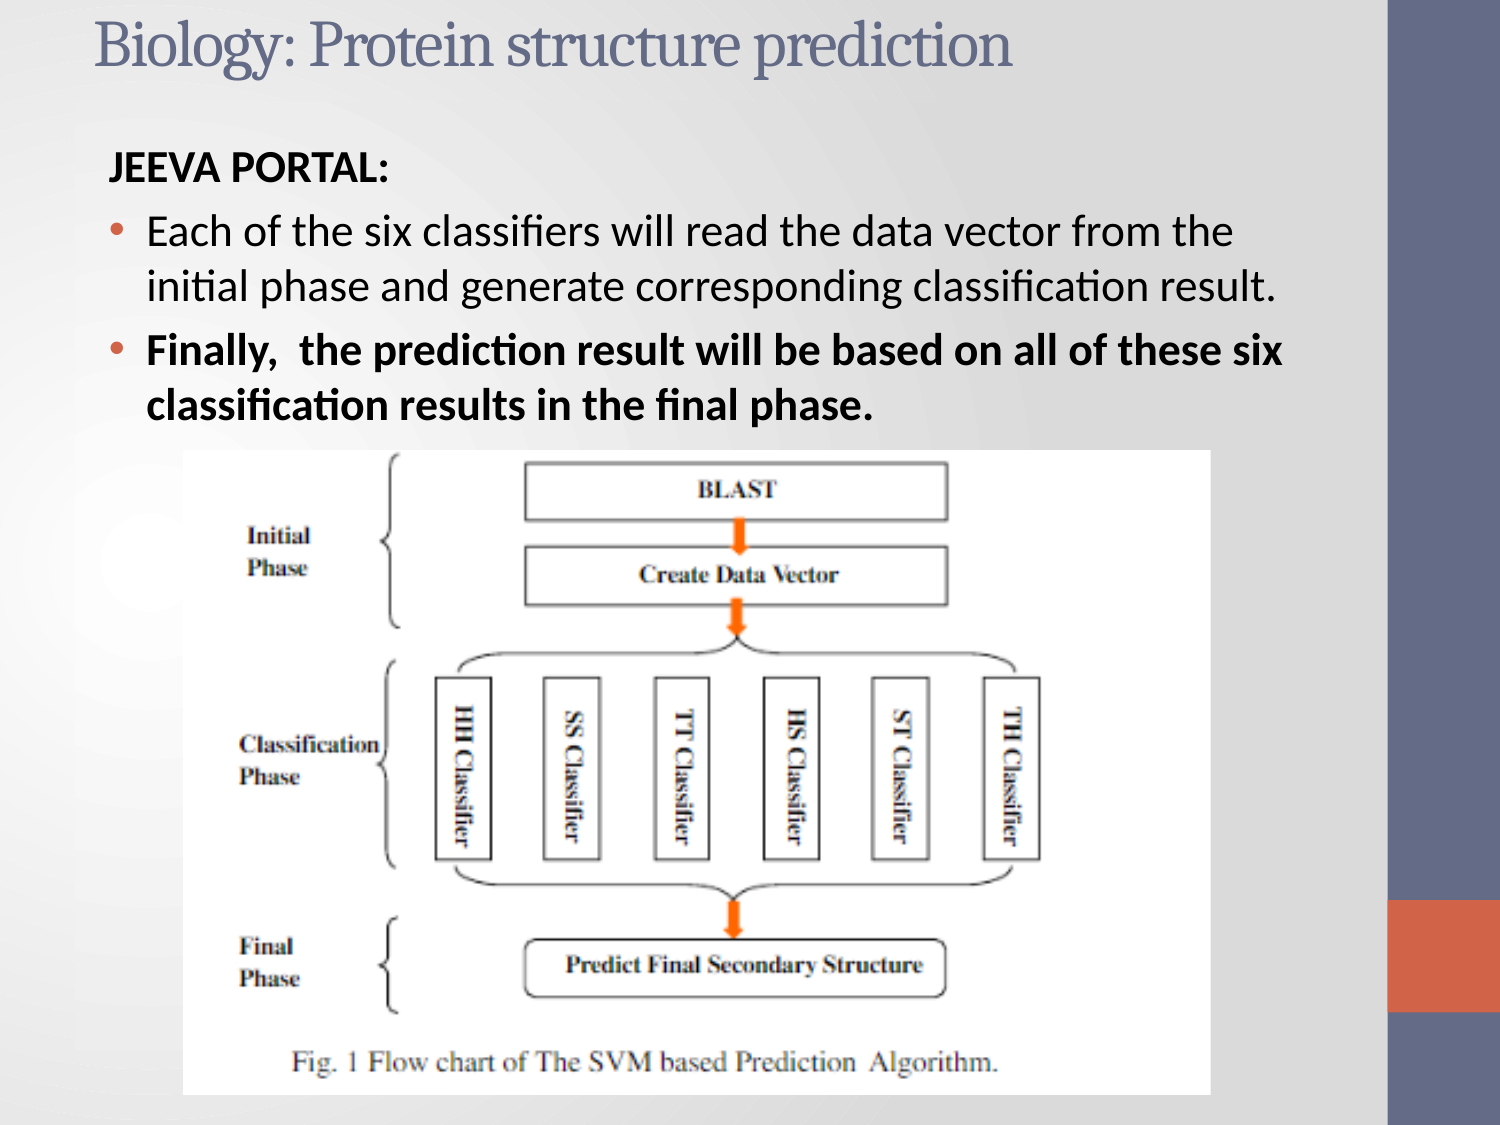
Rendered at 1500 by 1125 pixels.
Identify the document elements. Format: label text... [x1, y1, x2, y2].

picture [182, 449, 1212, 1096]
title Biology: Protein structure prediction [78, 5, 1329, 75]
list JEEVA PORTAL: Each of the six classifiers will read the data vector from the initial phase and generate corresponding classification result. Finally, the prediction result will be based on all of these six classification results in the final phase. [75, 101, 1325, 1050]
